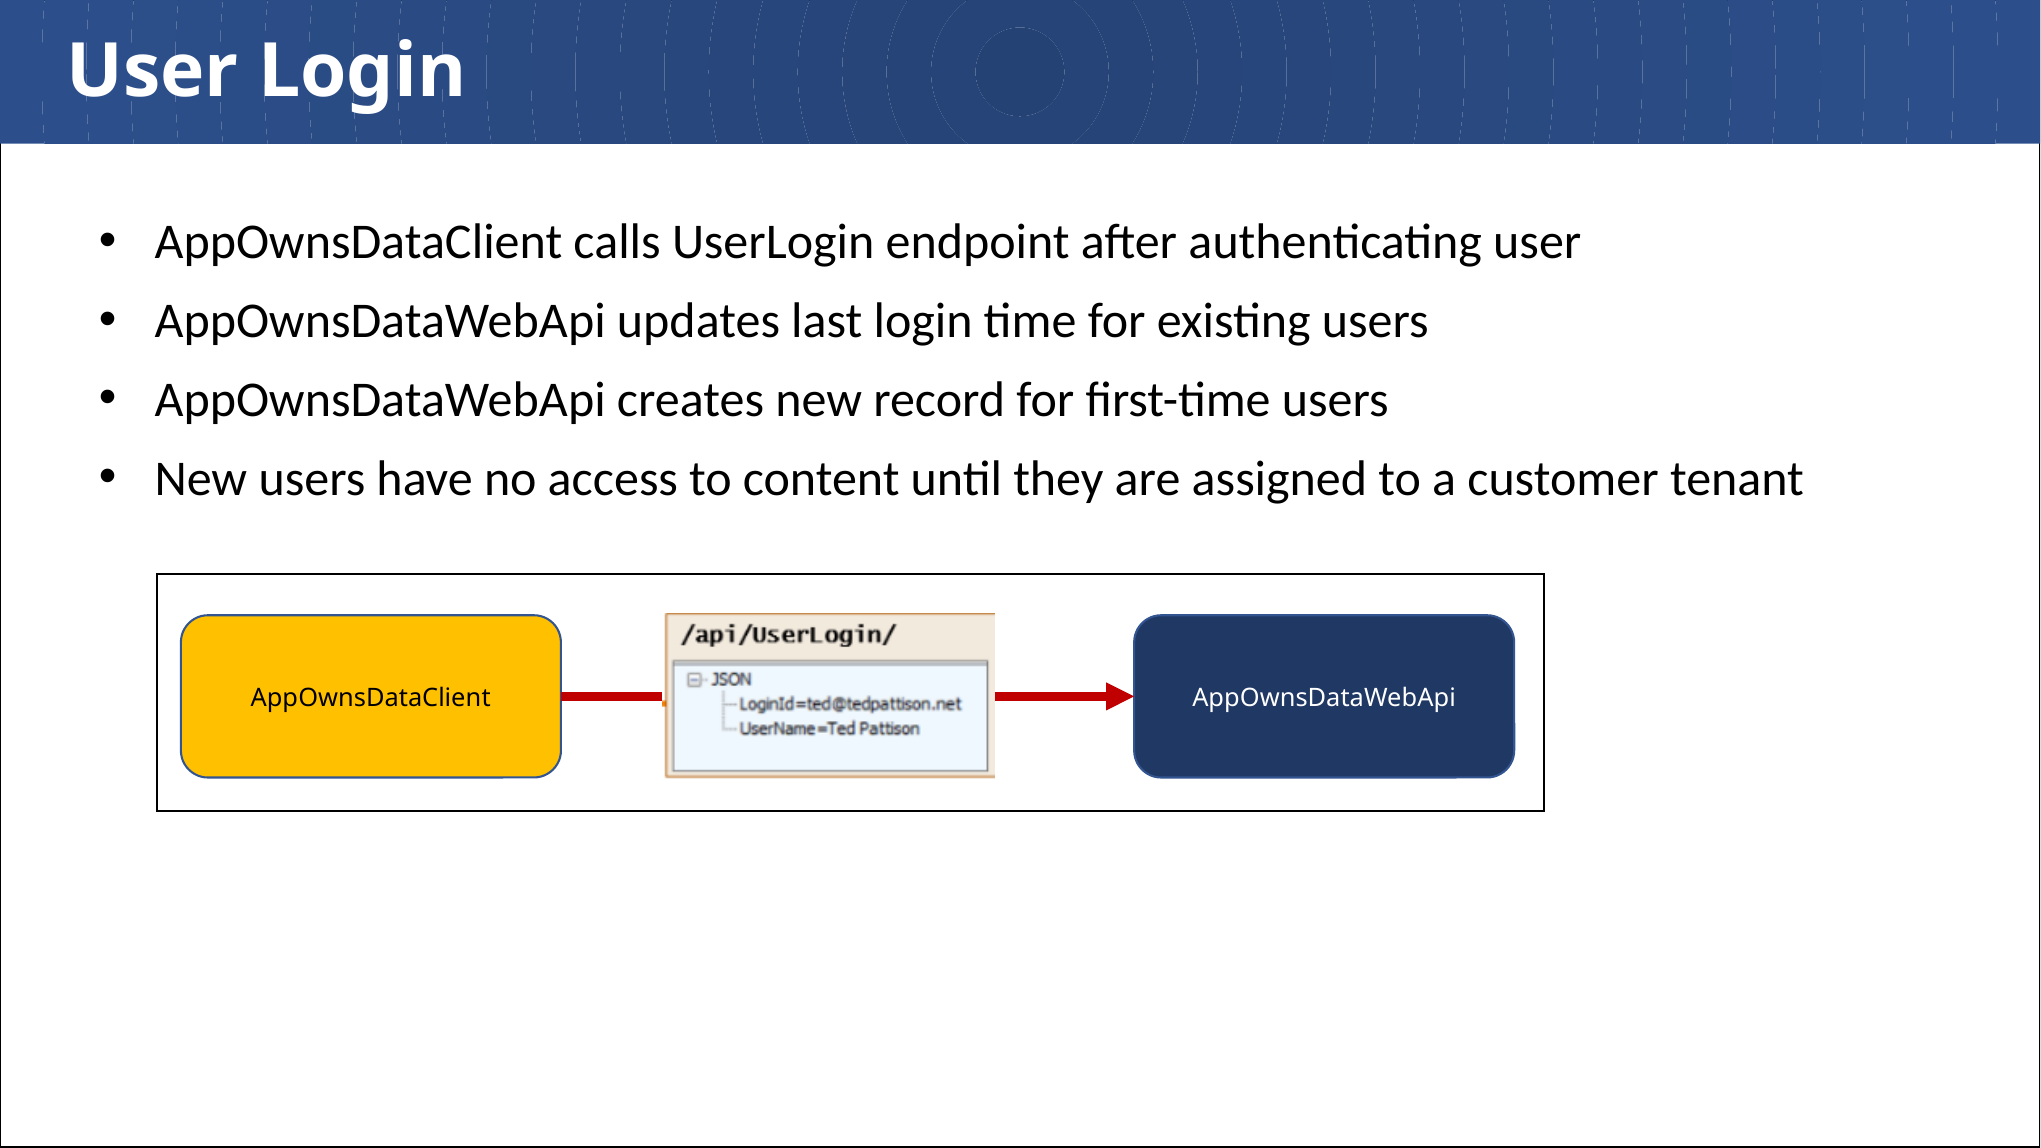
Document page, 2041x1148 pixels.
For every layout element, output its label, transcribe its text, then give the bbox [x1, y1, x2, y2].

text_box AppOwnsDataWebApi [1133, 614, 1516, 779]
picture [661, 613, 995, 780]
text_box AppOwnsDataClient [179, 614, 562, 779]
text_box [156, 642, 1545, 812]
title User Login [51, 31, 1988, 113]
list AppOwnsDataClient calls UserLogin endpoint after authenticating user AppOwnsDataWebApi updates last login time for existing users AppOwnsDataWebApi creates new record for first-time users New users have no access to content until they are assigned to a customer tenant [83, 201, 1988, 642]
